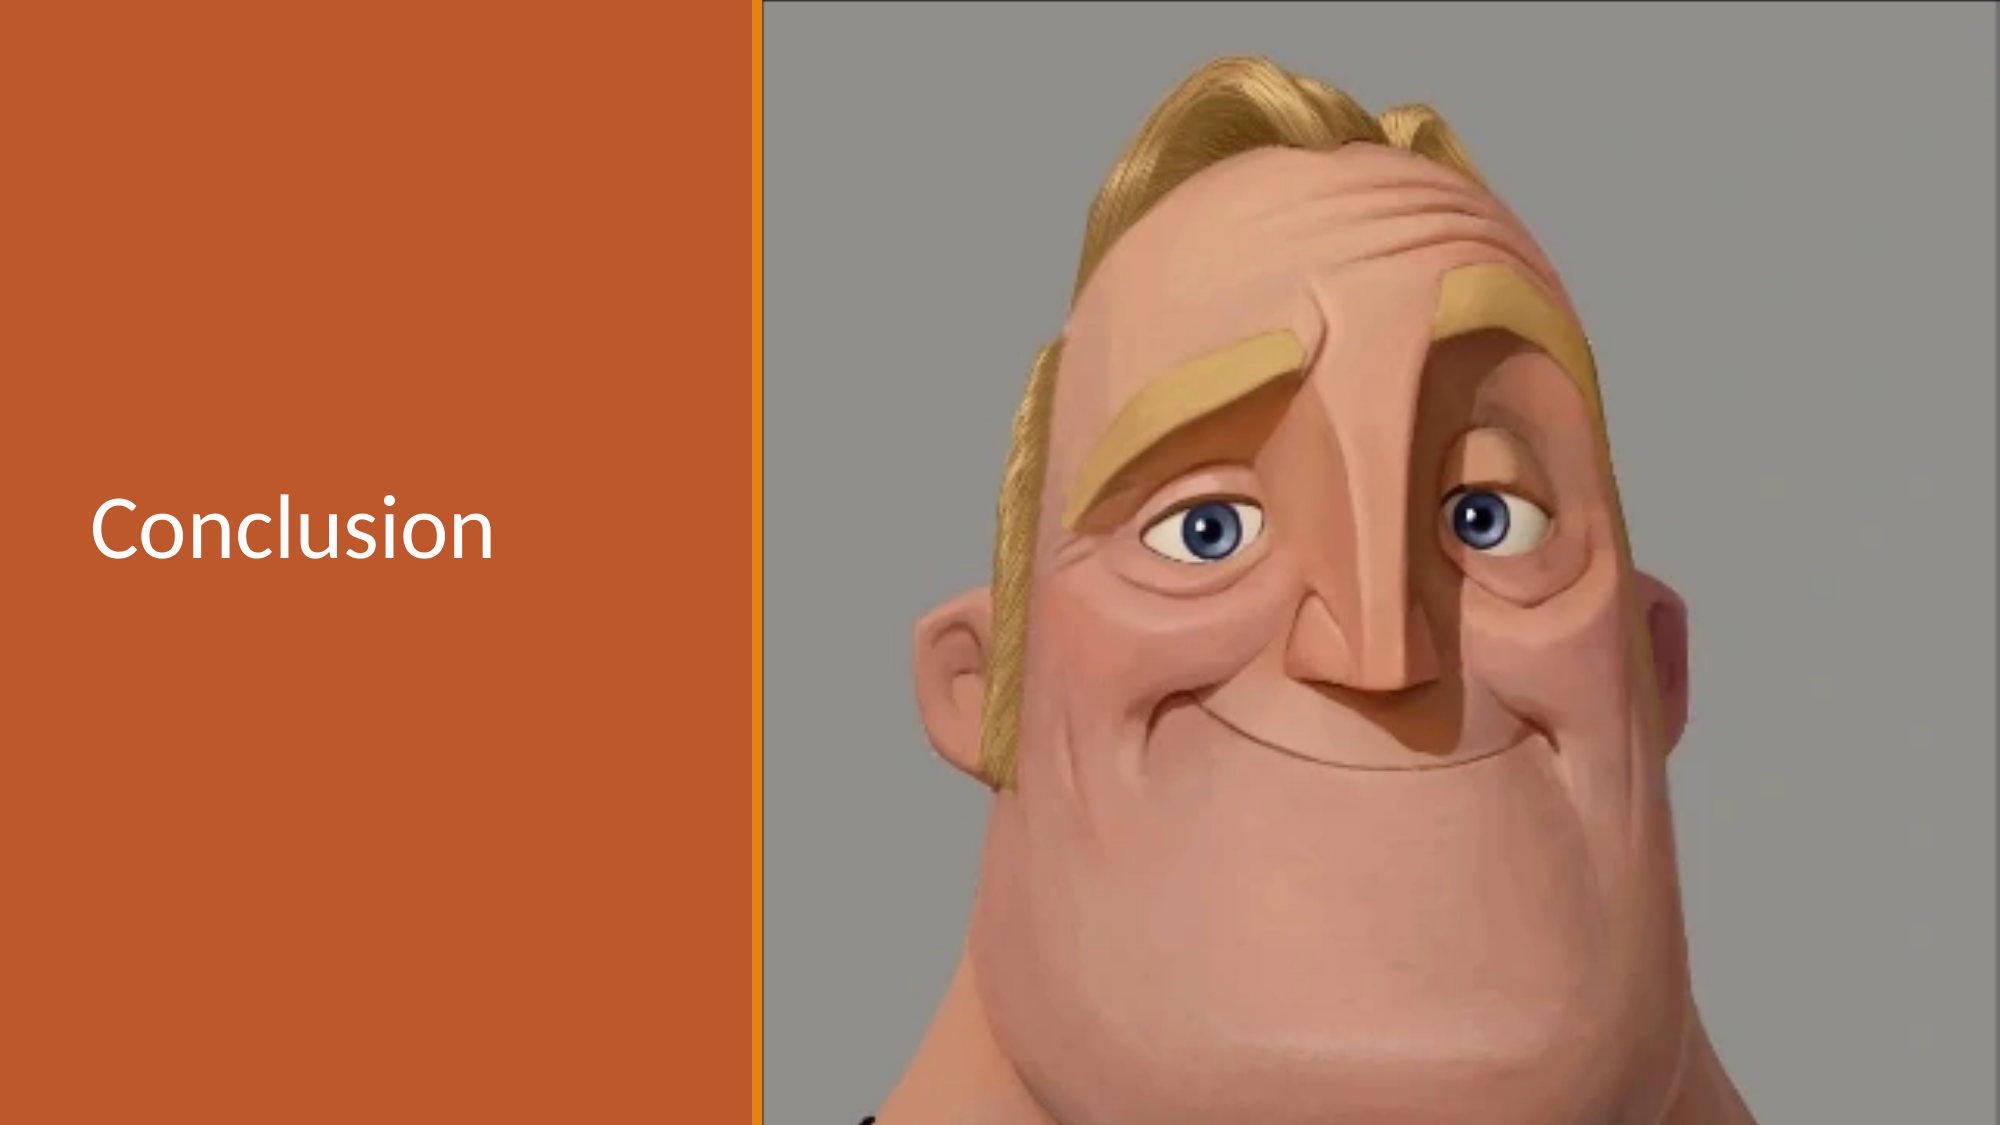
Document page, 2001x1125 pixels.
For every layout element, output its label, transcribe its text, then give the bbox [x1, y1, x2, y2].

text_box [752, 724, 756, 1125]
title Conclusion [75, 104, 676, 585]
text_box [0, 0, 752, 1125]
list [760, 0, 2000, 1125]
text_box [752, 0, 758, 711]
